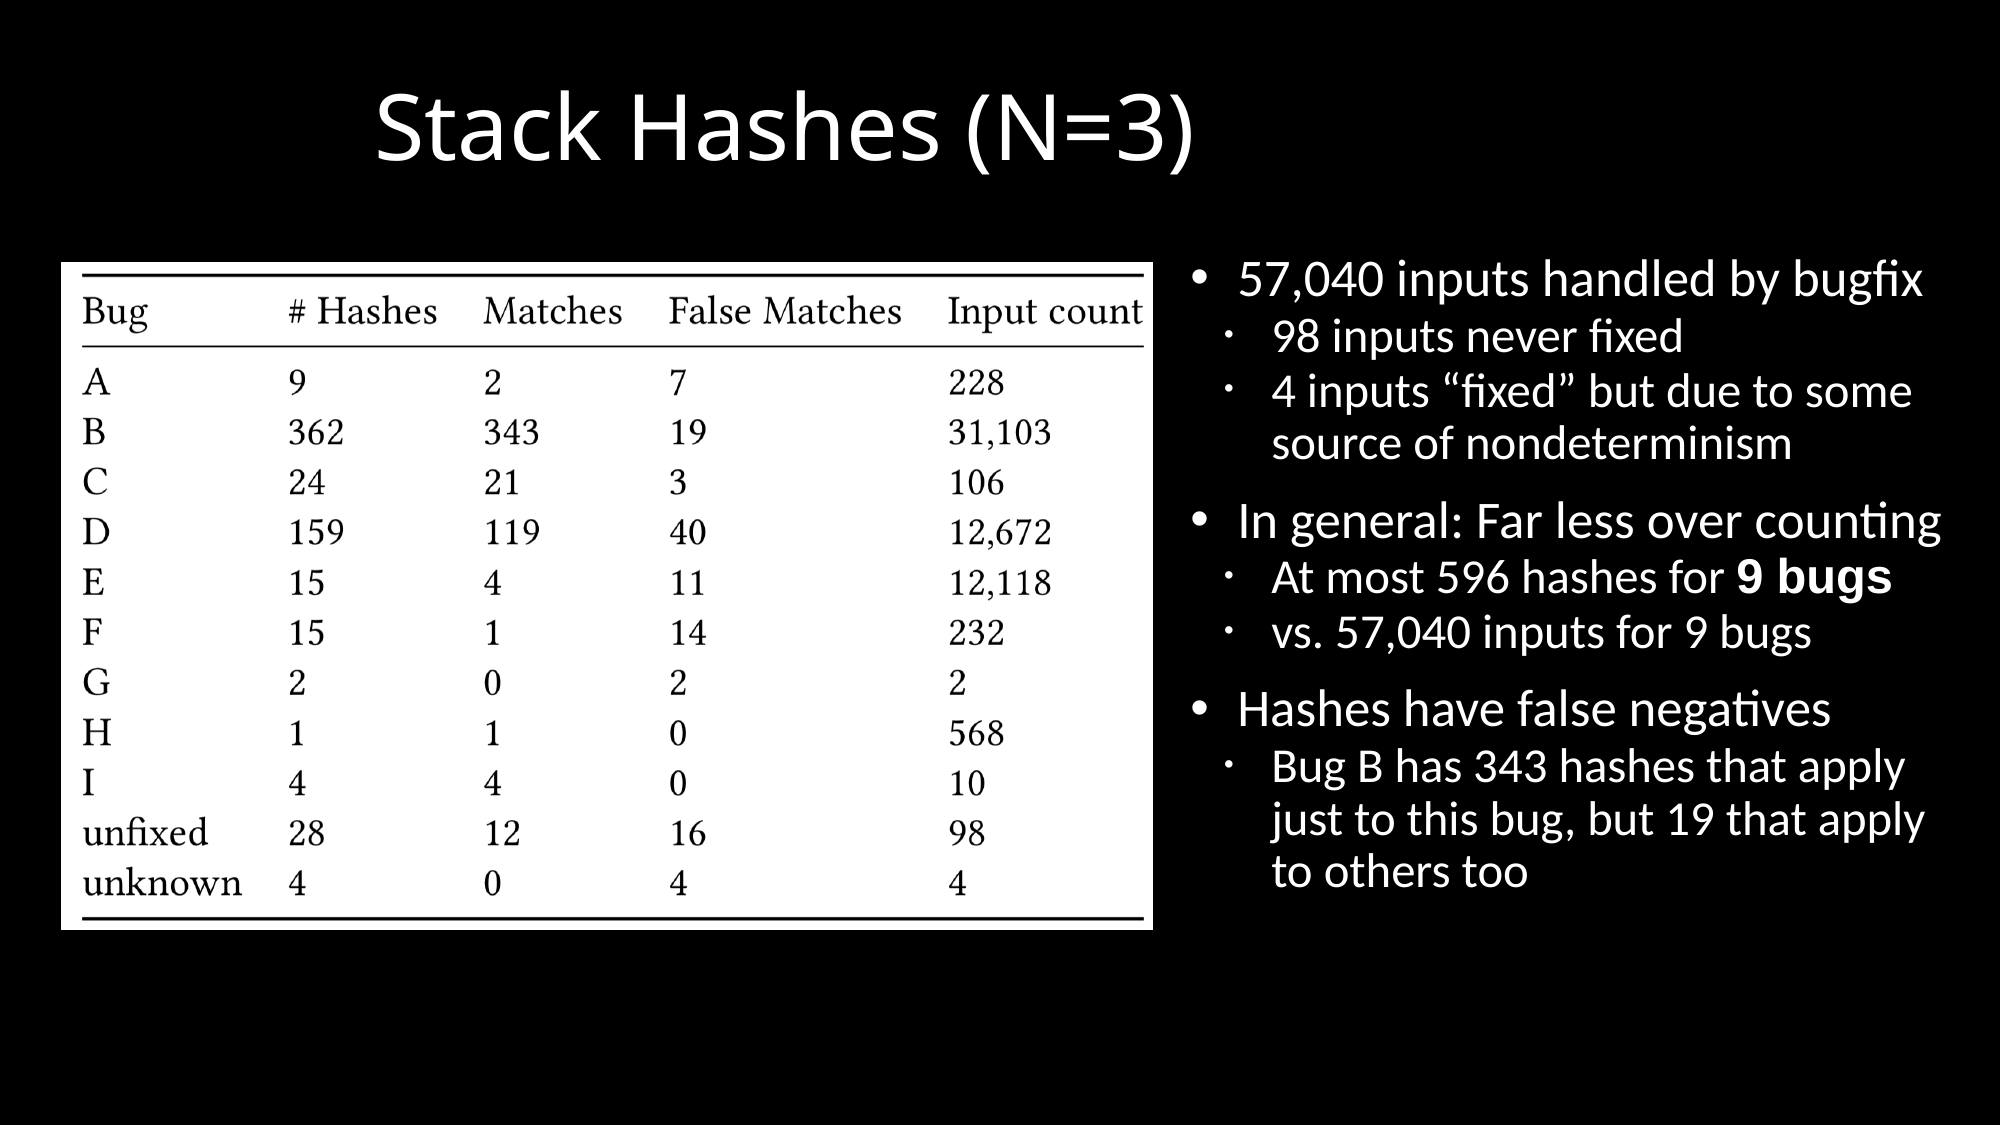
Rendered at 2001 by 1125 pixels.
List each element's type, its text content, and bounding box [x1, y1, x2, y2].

title Stack Hashes (N=3) [359, 51, 1641, 211]
list 57,040 inputs handled by bugfix 98 inputs never fixed 4 inputs “fixed” but due to some source of nondeterminism In general: Far less over counting At most 596 hashes for 9 bugs vs. 57,040 inputs for 9 bugs Hashes have false negatives Bug B has 343 hashes that apply just to this bug, but 19 that apply to others too [1175, 243, 1961, 1064]
picture [60, 262, 1153, 930]
